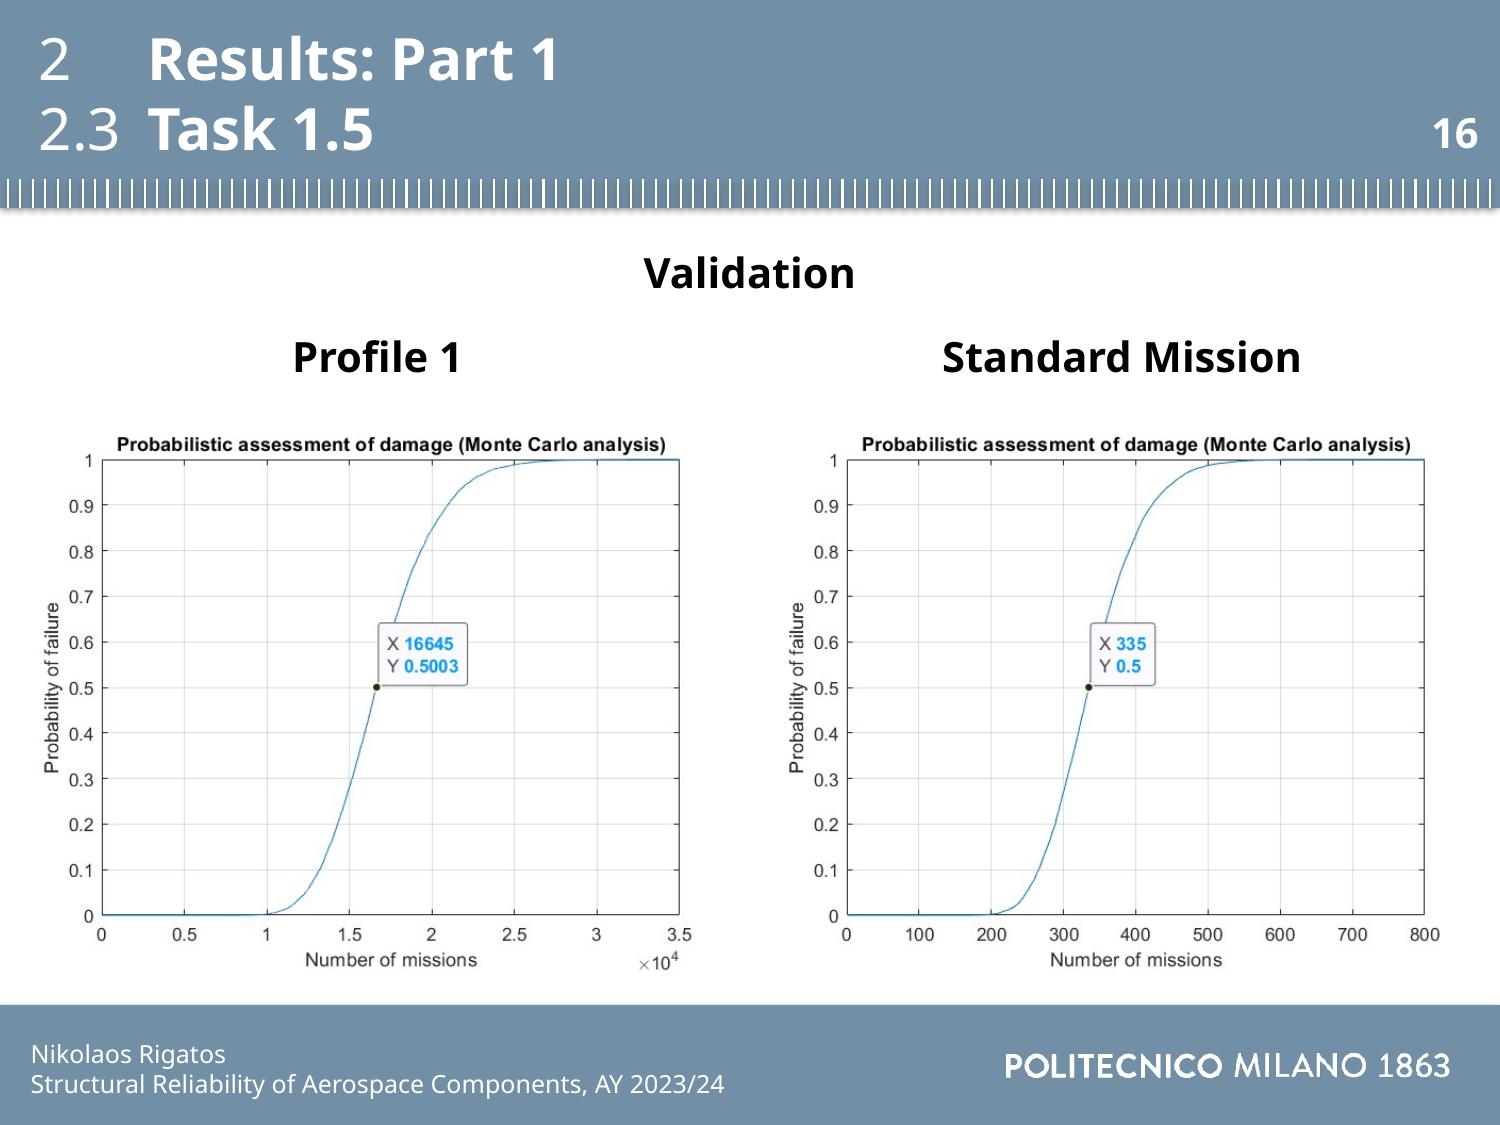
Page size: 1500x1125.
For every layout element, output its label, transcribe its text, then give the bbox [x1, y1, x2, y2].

picture [999, 1041, 1456, 1089]
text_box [38, 21, 1258, 178]
text_box Standard Mission [942, 330, 1303, 381]
text_box Profile 1 [292, 330, 464, 381]
picture [5, 418, 1495, 977]
text_box Validation [643, 247, 857, 298]
text_box Nikolaos Rigatos Structural Reliability of Aerospace Components, AY 2023/24 [15, 1025, 838, 1112]
text_box 16 [1416, 99, 1499, 146]
